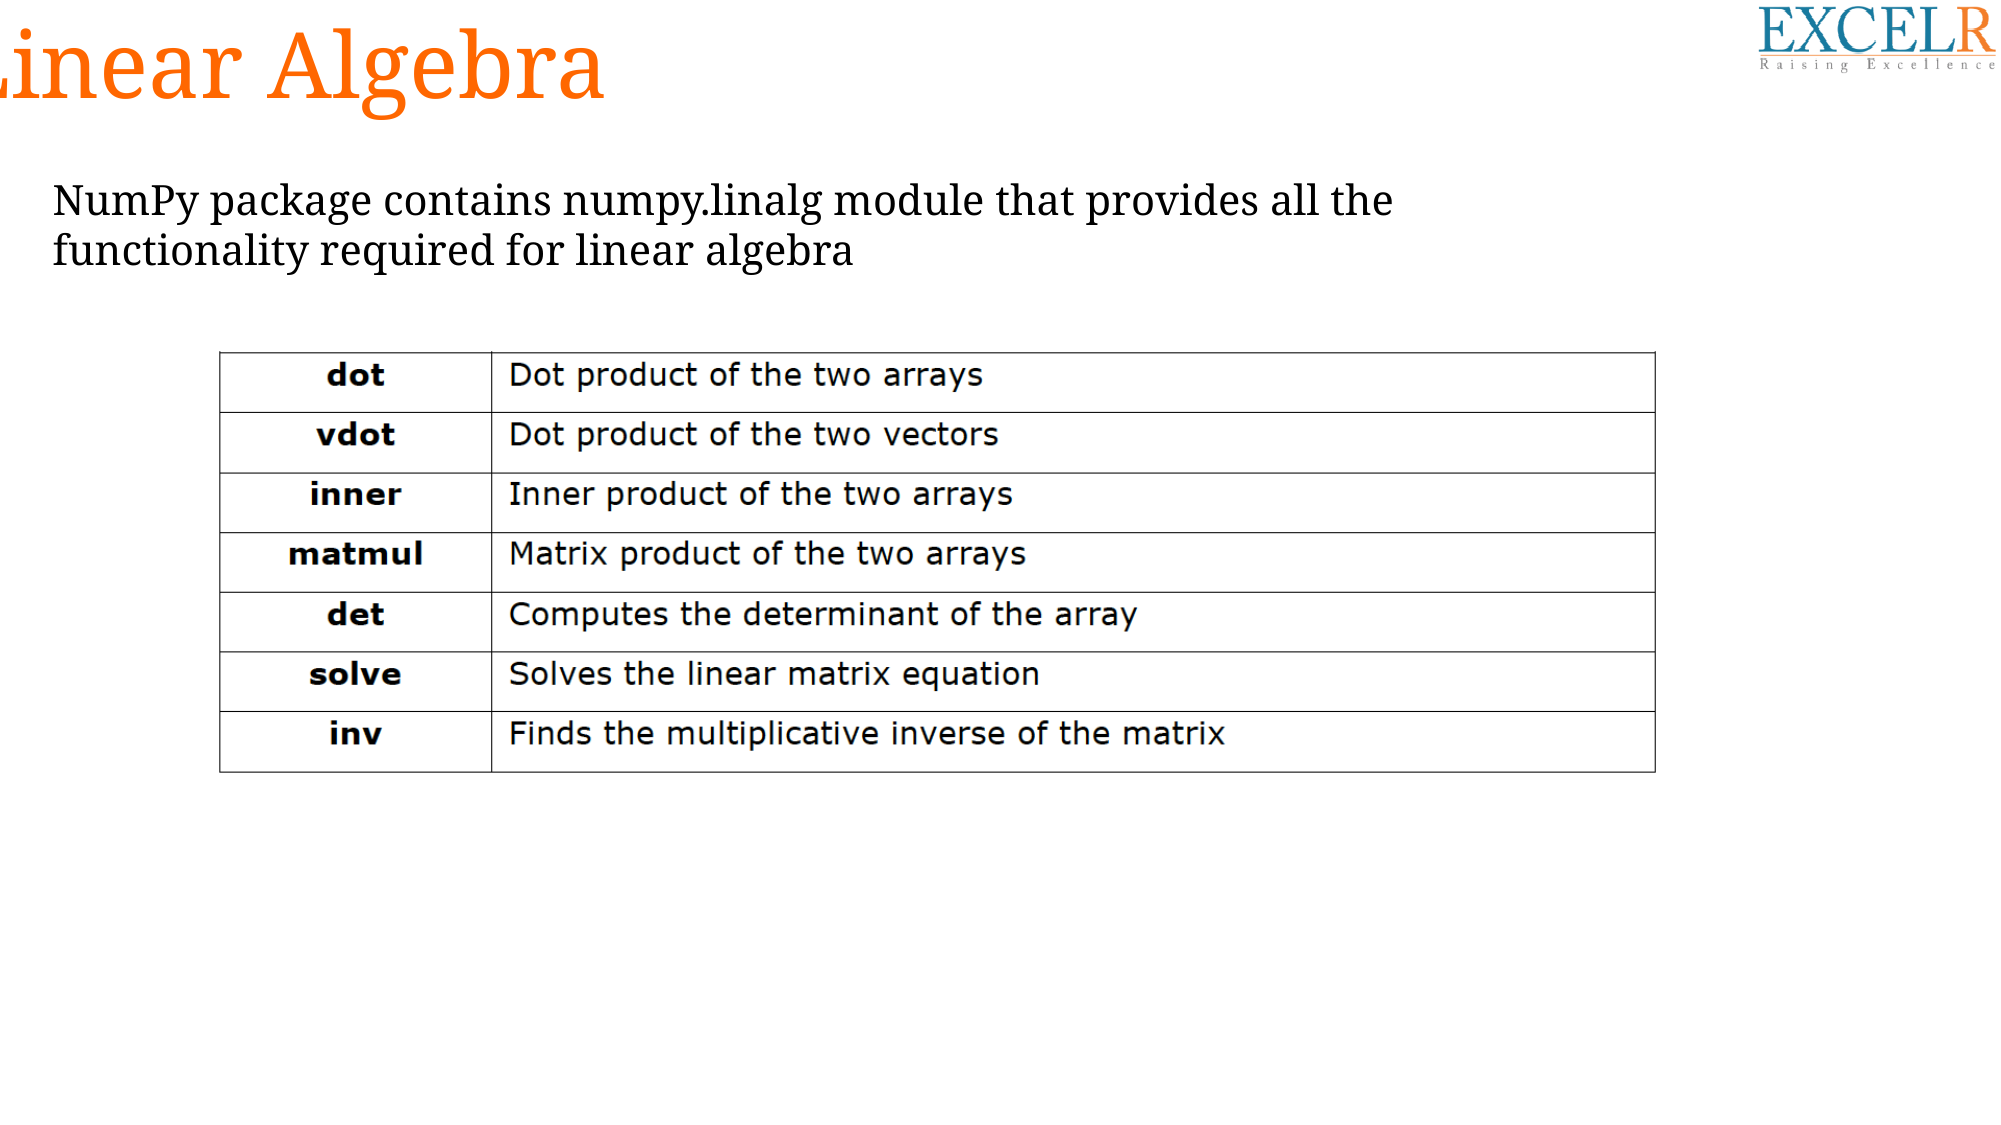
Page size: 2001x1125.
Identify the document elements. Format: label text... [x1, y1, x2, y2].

picture [210, 345, 1661, 780]
text_box NumPy package contains numpy.linalg module that provides all the functionality required for linear algebra [37, 166, 1514, 282]
picture [1756, 0, 2000, 78]
text_box Linear Algebra [0, 0, 624, 125]
